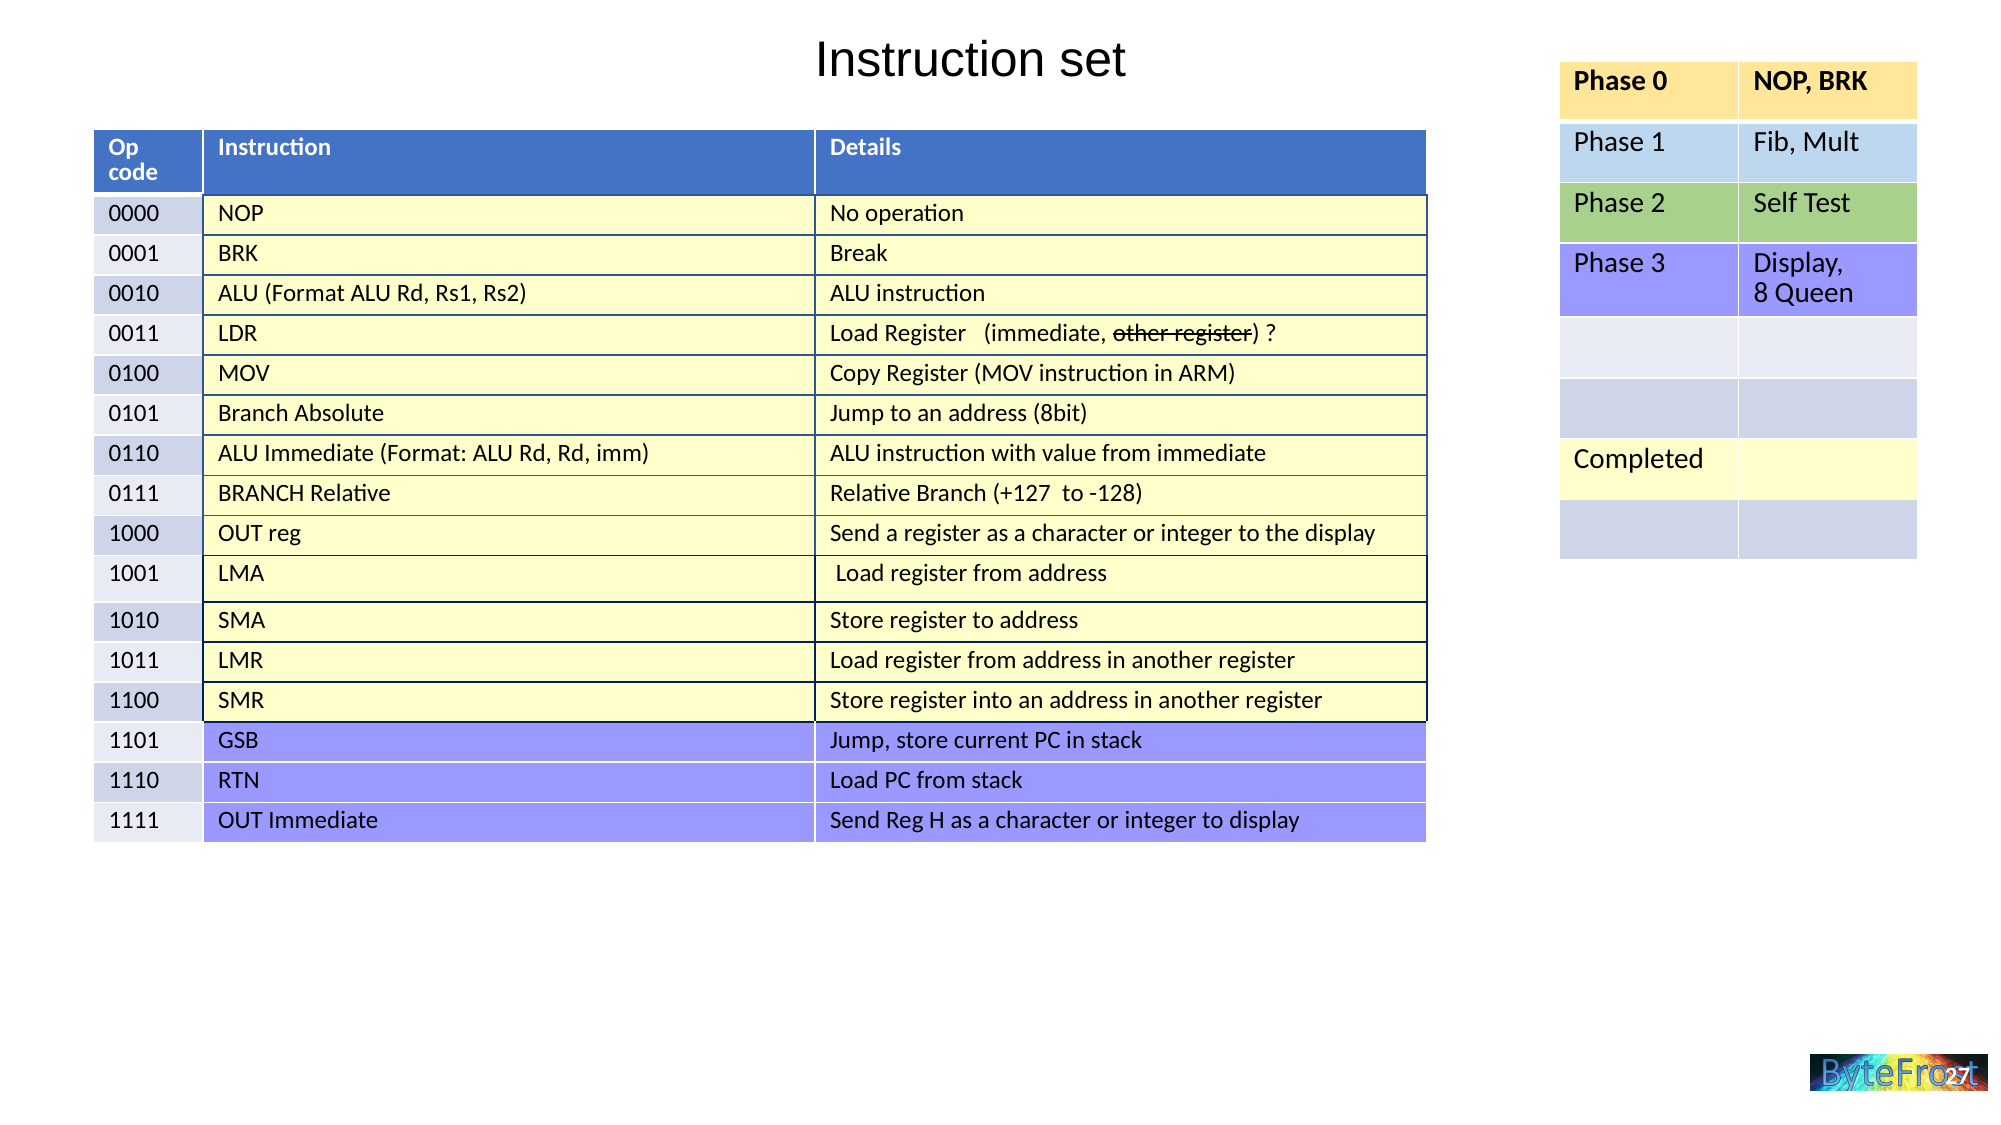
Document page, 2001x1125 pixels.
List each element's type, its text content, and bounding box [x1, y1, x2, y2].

table_cell 0101 [94, 396, 202, 434]
table_cell No operation [816, 196, 1426, 234]
table_cell 1000 [94, 516, 202, 555]
table_cell Phase 1 [1560, 124, 1738, 182]
table_cell GSB [204, 723, 814, 761]
table_cell Jump, store current PC in stack [816, 723, 1426, 761]
table_cell BRANCH Relative [204, 476, 814, 515]
table_cell 1111 [94, 803, 202, 842]
table_cell Self Test [1739, 183, 1917, 242]
slide_number 27 [1535, 1044, 1986, 1105]
table_cell OUT reg [204, 516, 814, 555]
table_cell Load register from address in another register [816, 643, 1426, 681]
table_cell Store register into an address in another register [816, 683, 1426, 721]
table_cell LDR [204, 316, 814, 354]
table_cell Jump to an address (8bit) [816, 396, 1426, 434]
table_header Details [816, 130, 1426, 194]
table_cell Phase 3 [1560, 244, 1738, 316]
table_cell Load PC from stack [816, 763, 1426, 802]
table_cell Load Register (immediate, other register) ? [816, 316, 1426, 354]
table_cell Fib, Mult [1739, 124, 1917, 182]
table_cell Send a register as a character or integer to the display [816, 516, 1426, 555]
table_cell Load register from address [816, 556, 1426, 601]
table_cell 0110 [94, 436, 202, 475]
table_cell [1739, 500, 1917, 559]
table_cell Store register to address [816, 603, 1426, 641]
table_cell Relative Branch (+127 to -128) [816, 476, 1426, 515]
table_cell SMR [204, 683, 814, 721]
table_cell Phase 2 [1560, 183, 1738, 242]
table_cell 0000 [94, 197, 202, 234]
table_cell RTN [204, 763, 814, 802]
table_cell 0100 [94, 356, 202, 394]
table_cell Break [816, 236, 1426, 274]
table_cell ALU Immediate (Format: ALU Rd, Rd, imm) [204, 436, 814, 475]
table_cell [1739, 379, 1917, 438]
table_cell 1010 [94, 603, 202, 641]
table_cell Completed [1560, 439, 1738, 499]
table_header Phase 0 [1560, 62, 1738, 119]
table_header NOP, BRK [1739, 62, 1917, 119]
table_cell BRK [204, 236, 814, 274]
table_cell 0011 [94, 316, 202, 354]
table_cell ALU instruction with value from immediate [816, 436, 1426, 475]
table_cell NOP [204, 196, 814, 234]
table_cell 1100 [94, 683, 202, 721]
table_header Instruction [204, 130, 814, 194]
table_cell ALU (Format ALU Rd, Rs1, Rs2) [204, 276, 814, 314]
table_cell MOV [204, 356, 814, 394]
table_cell 0001 [94, 236, 202, 274]
table_cell OUT Immediate [204, 803, 814, 842]
table_cell SMA [204, 603, 814, 641]
table_cell Display, 8 Queen [1739, 244, 1917, 316]
table_cell 0010 [94, 276, 202, 314]
table_cell LMR [204, 643, 814, 681]
table_cell 0111 [94, 476, 202, 515]
table_cell 1110 [94, 763, 202, 802]
table_cell [1560, 318, 1738, 377]
table_cell [1560, 379, 1738, 438]
table_cell 1001 [94, 556, 202, 601]
table_cell Send Reg H as a character or integer to display [816, 803, 1426, 842]
table_cell 1101 [94, 723, 202, 761]
table_cell [1560, 500, 1738, 559]
table_cell [1739, 318, 1917, 377]
table_cell Copy Register (MOV instruction in ARM) [816, 356, 1426, 394]
picture [1810, 1054, 1988, 1091]
table_cell LMA [204, 556, 814, 601]
table_cell ALU instruction [816, 276, 1426, 314]
table_header Op code [94, 130, 202, 192]
table_cell 1011 [94, 643, 202, 681]
table_cell Branch Absolute [204, 396, 814, 434]
table_cell [1739, 439, 1917, 499]
subtitle Instruction set [220, 19, 1721, 103]
